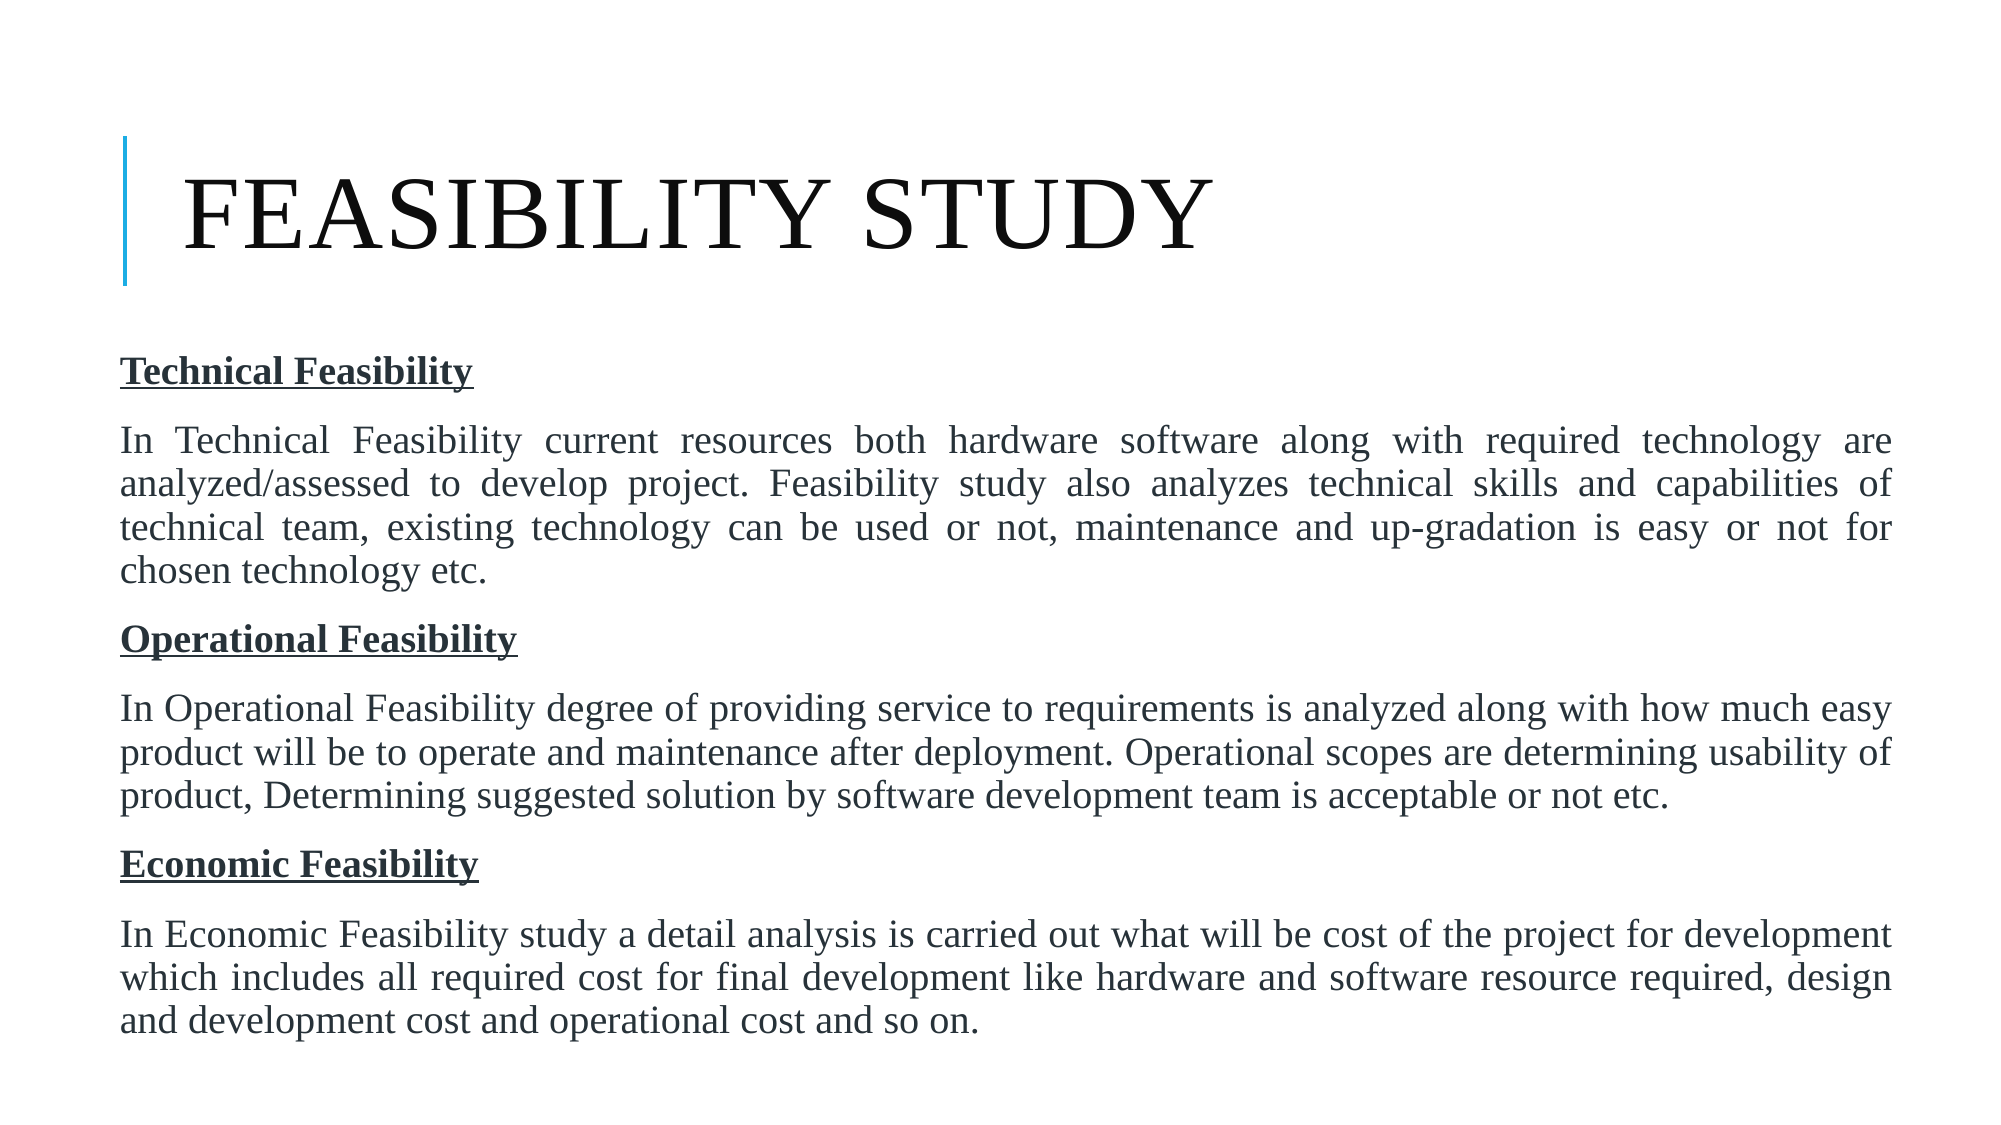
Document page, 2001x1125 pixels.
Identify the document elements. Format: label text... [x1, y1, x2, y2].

title Feasibility Study [168, 96, 1763, 341]
list Technical Feasibility In Technical Feasibility current resources both hardware software along with required technology are analyzed/assessed to develop project. Feasibility study also analyzes technical skills and capabilities of technical team, existing technology can be used or not, maintenance and up-gradation is easy or not for chosen technology etc. Operational Feasibility In Operational Feasibility degree of providing service to requirements is analyzed along with how much easy product will be to operate and maintenance after deployment. Operational scopes are determining usability of product, Determining suggested solution by software development team is acceptable or not etc. Economic Feasibility In Economic Feasibility study a detail analysis is carried out what will be cost of the project for development which includes all required cost for final development like hardware and software resource required, design and development cost and operational cost and so on. [97, 341, 1902, 1088]
